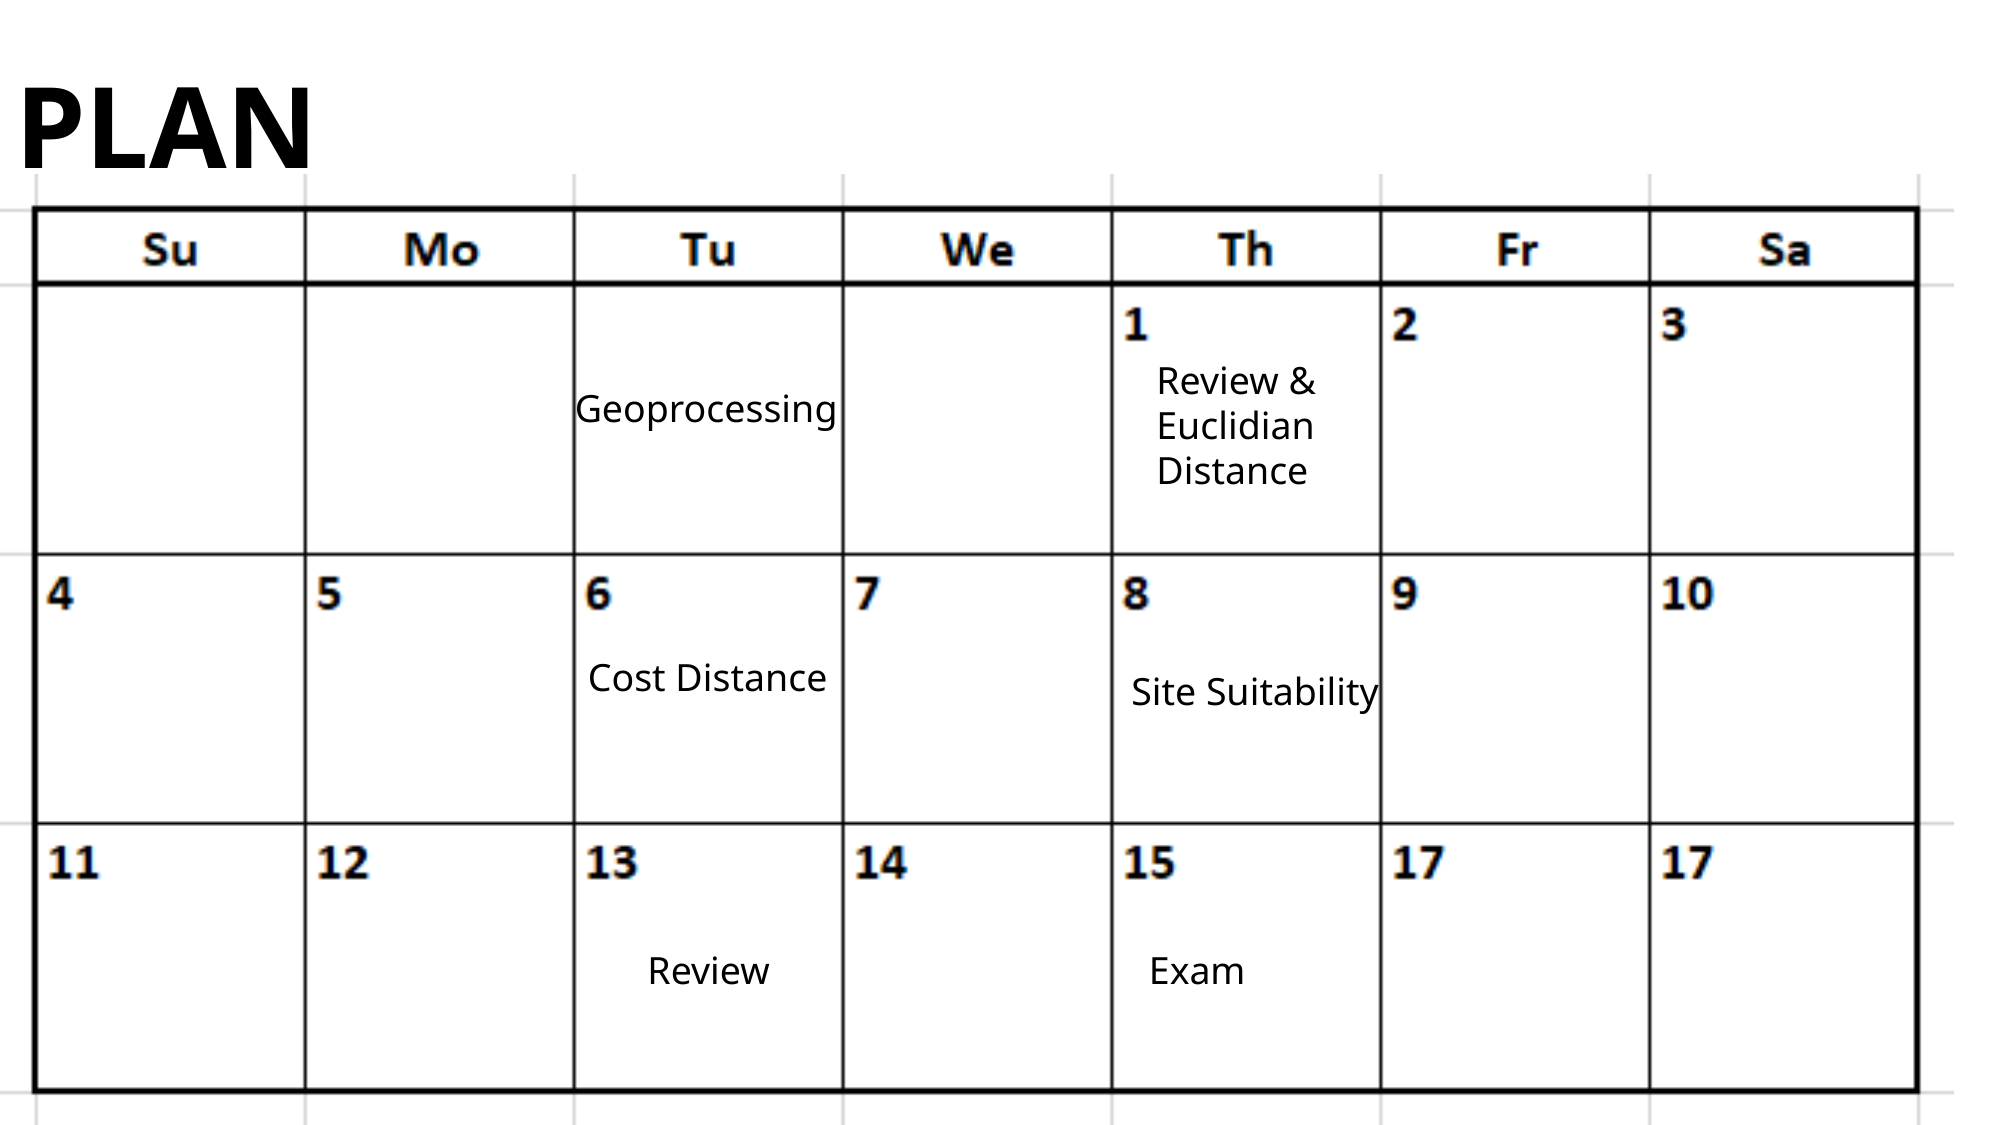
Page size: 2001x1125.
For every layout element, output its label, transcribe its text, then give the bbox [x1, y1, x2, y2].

title Plan [0, 0, 1650, 173]
picture [0, 174, 1951, 1125]
